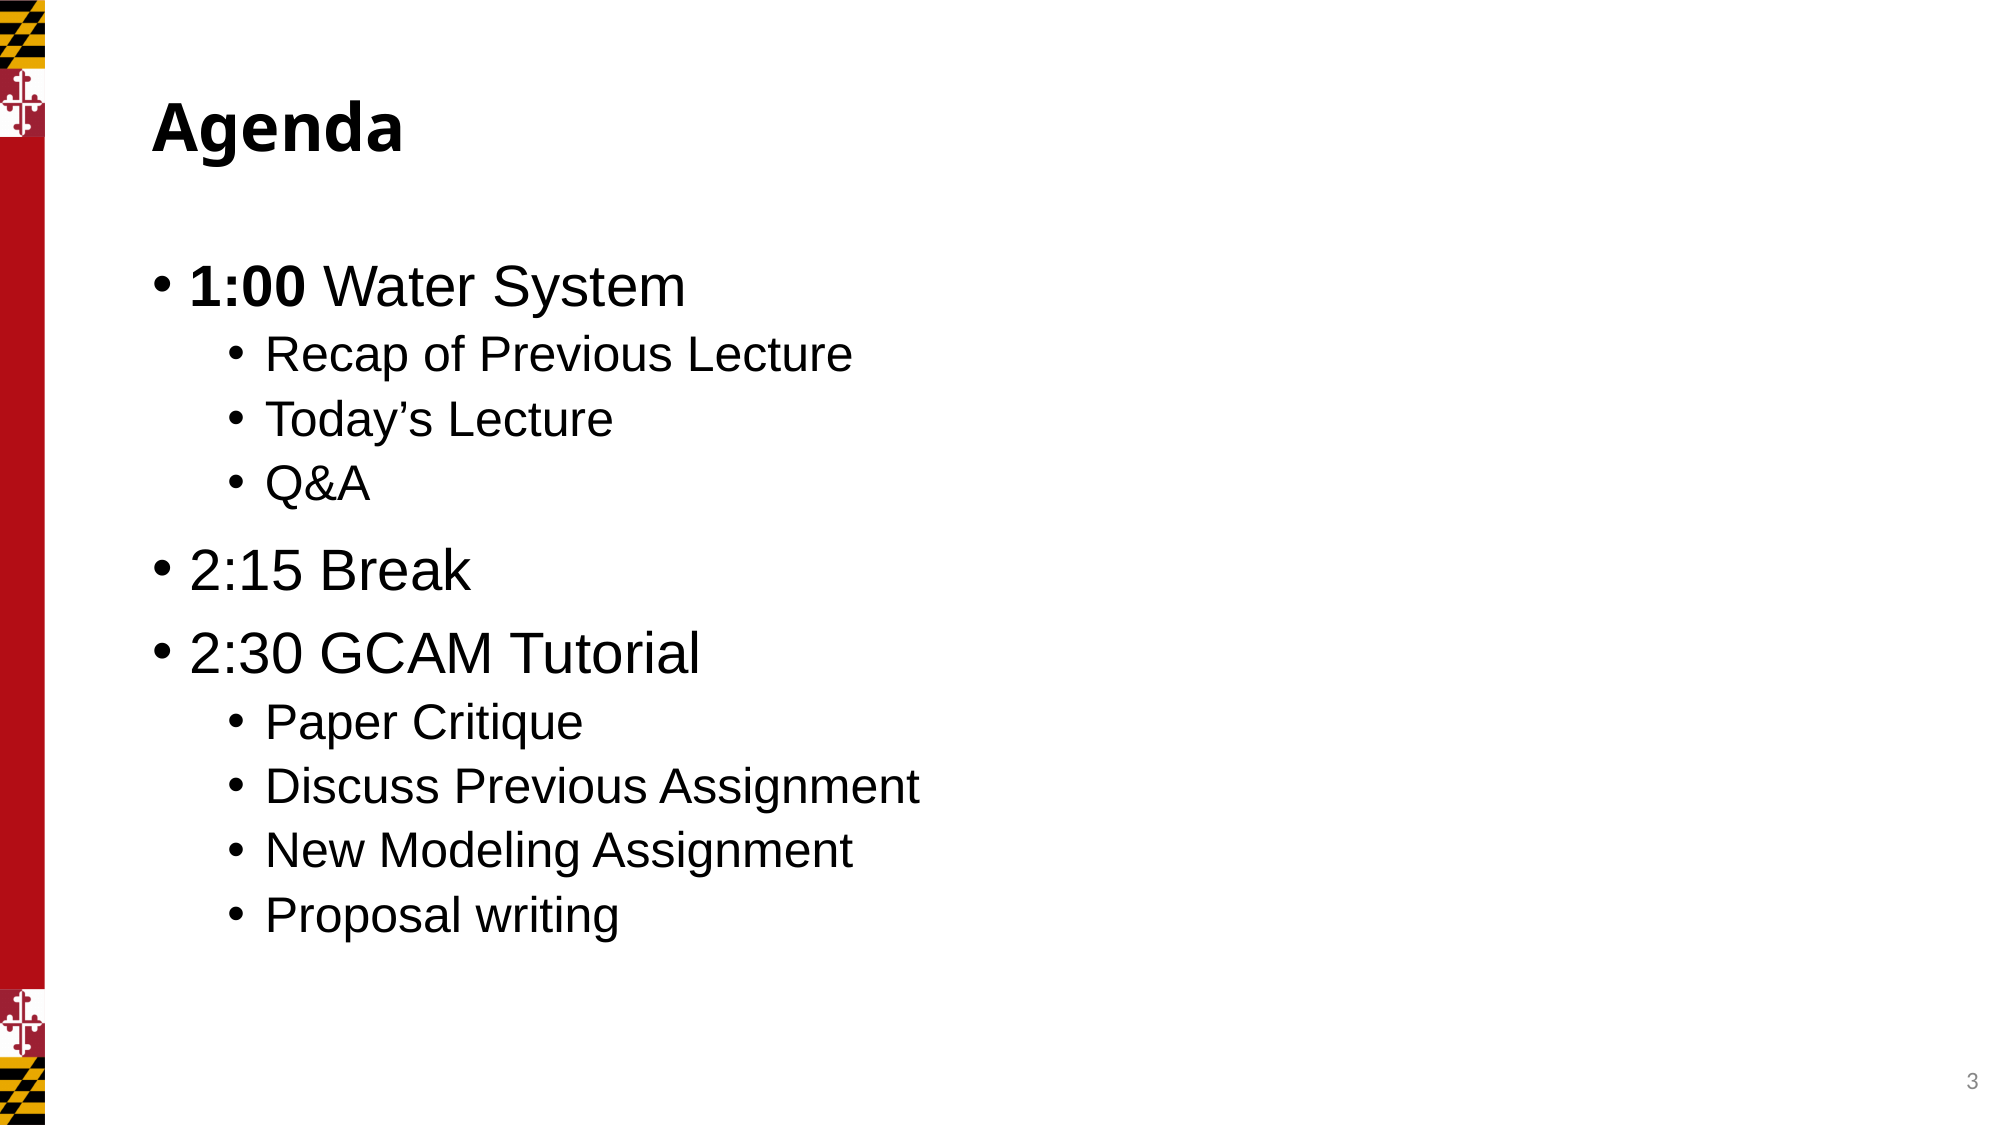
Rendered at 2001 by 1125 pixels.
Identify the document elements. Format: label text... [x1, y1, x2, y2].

picture [0, 990, 45, 1125]
picture [0, 1, 45, 137]
list 1:00 Water System Recap of Previous Lecture Today’s Lecture Q&A 2:15 Break 2:30 GCAM Tutorial Paper Critique Discuss Previous Assignment New Modeling Assignment Proposal writing [137, 240, 1925, 1083]
title Agenda [137, 42, 1925, 207]
